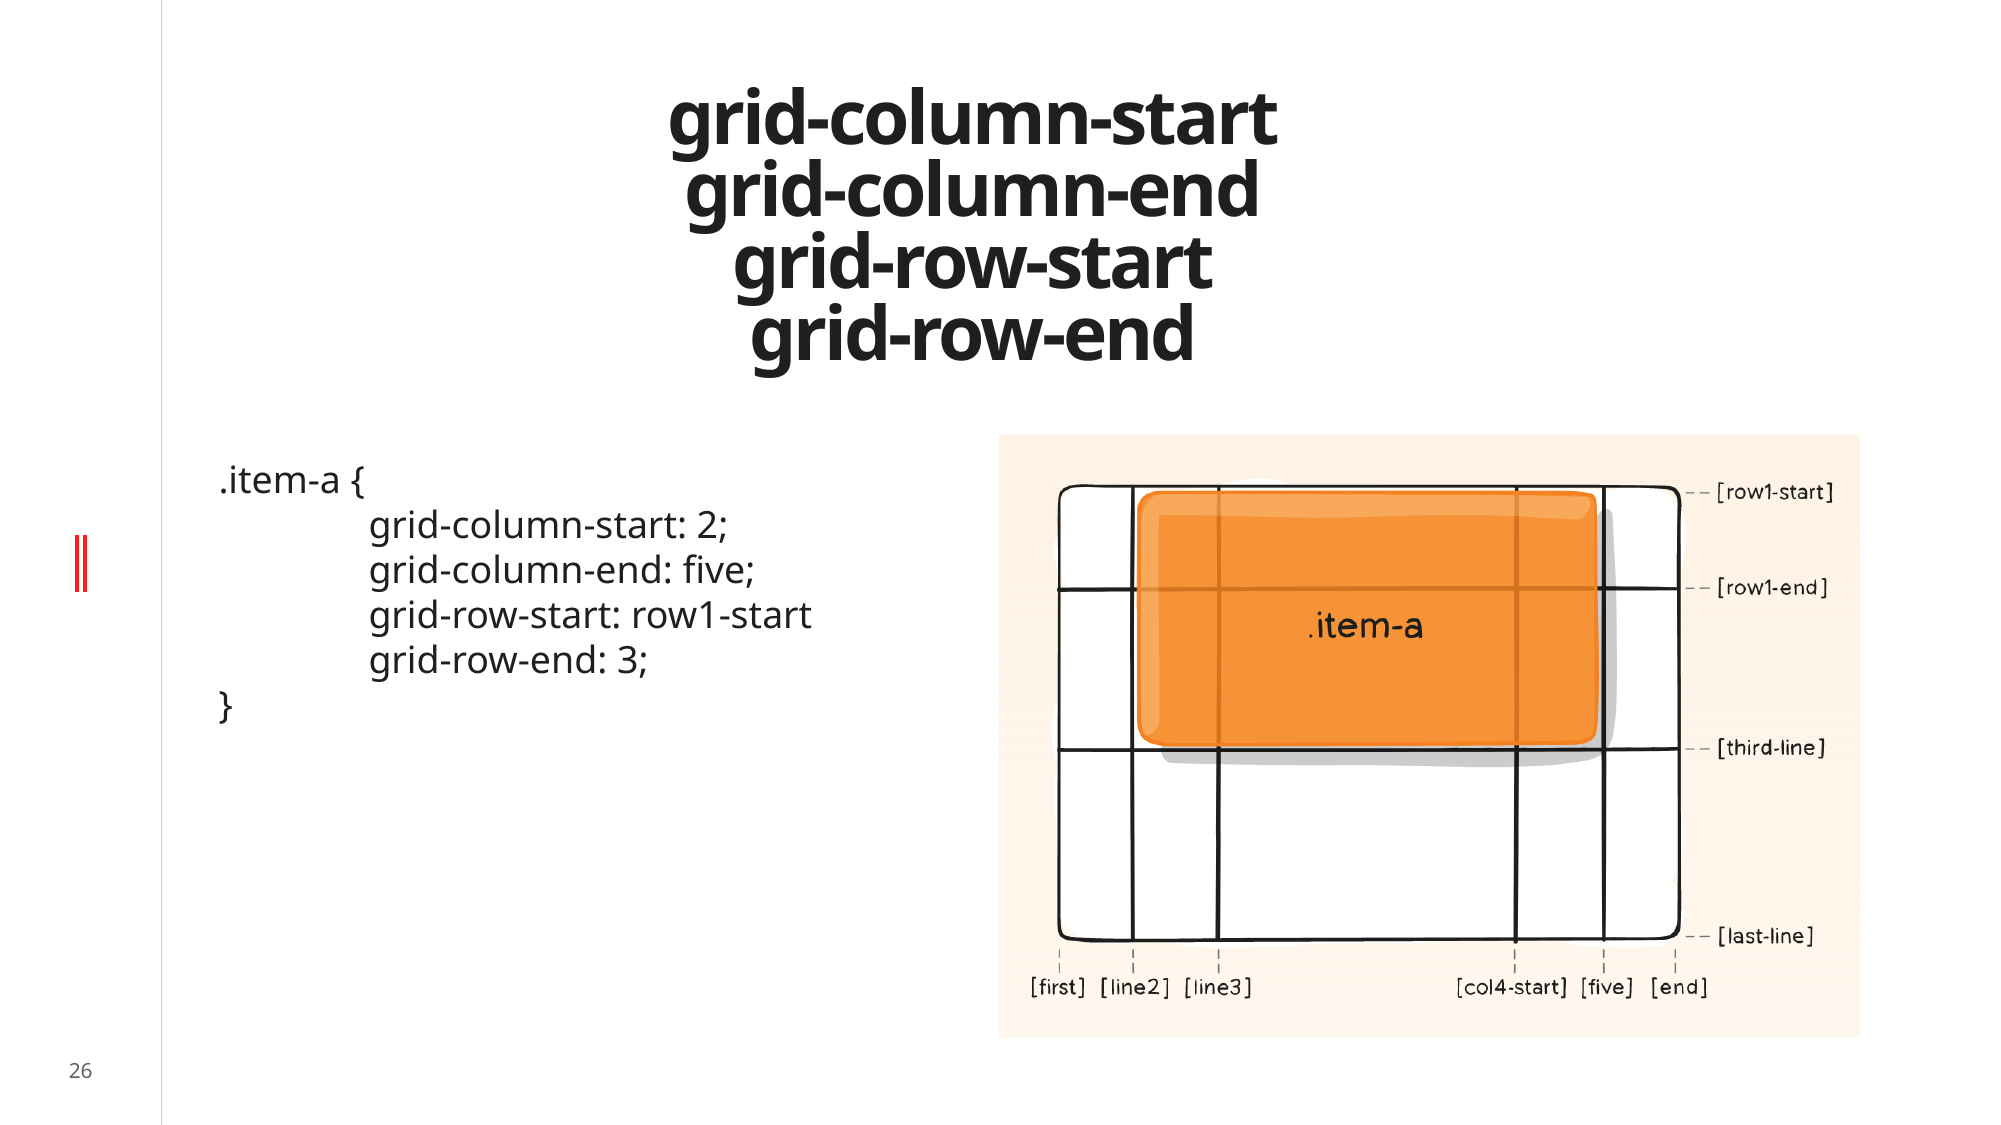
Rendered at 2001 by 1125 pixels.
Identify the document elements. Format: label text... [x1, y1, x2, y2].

picture [999, 435, 1860, 1038]
text_box .item-a { grid-column-start: 2; grid-column-end: five; grid-row-start: row1-start grid-row-end: 3; } [203, 448, 837, 734]
title grid-column-start grid-column-end grid-row-start grid-row-end [309, 55, 1638, 178]
slide_number 26 [38, 1052, 123, 1091]
